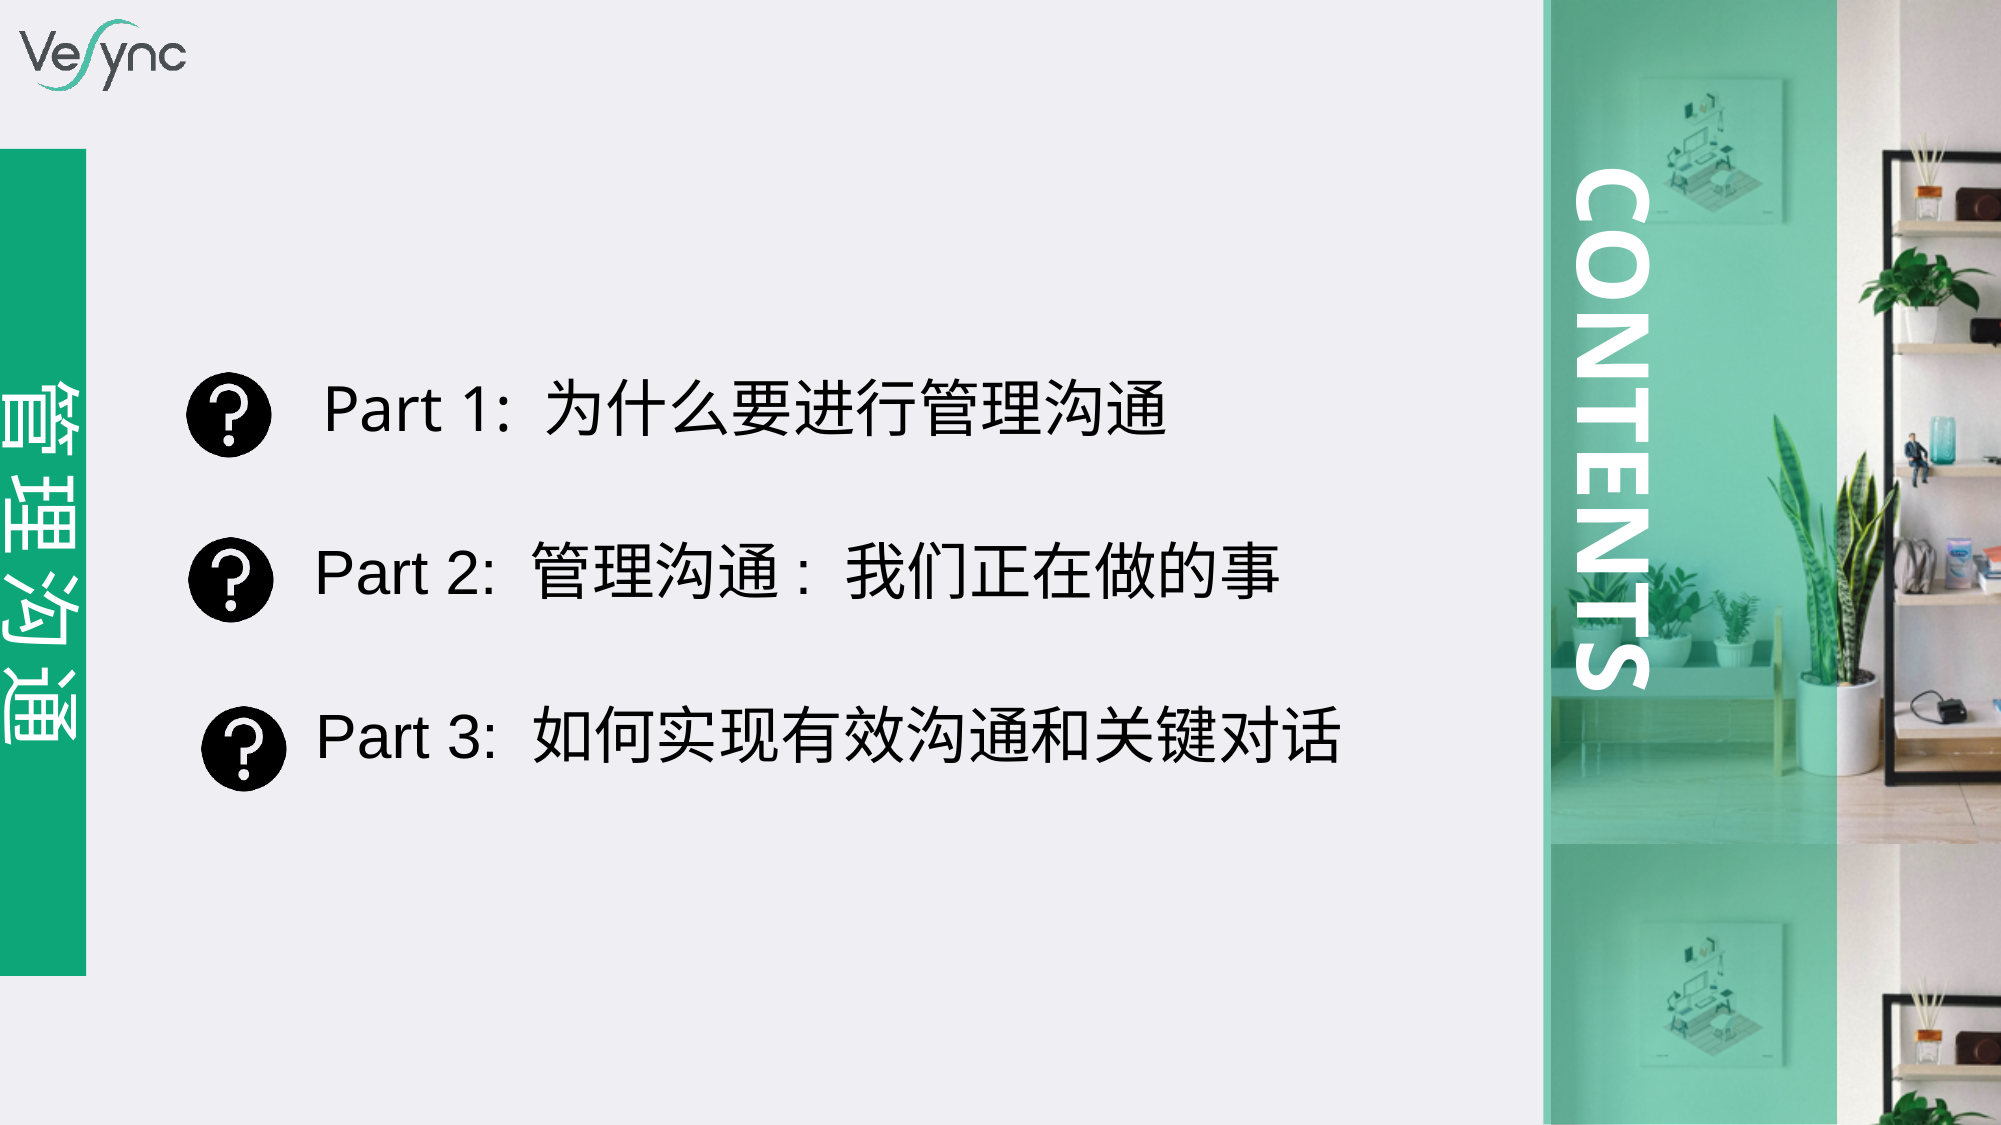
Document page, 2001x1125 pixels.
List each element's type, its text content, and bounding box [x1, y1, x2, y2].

text_box [1542, 0, 1838, 1125]
picture [190, 695, 297, 802]
text_box Part 3: 如何实现有效沟通和关键对话 [283, 688, 1534, 779]
text_box [1838, 0, 2000, 1125]
picture [175, 361, 282, 468]
text_box Part 2: 管理沟通: 我们正在做的事 [281, 524, 1449, 614]
picture [19, 19, 186, 91]
text_box 管理沟通 [0, 148, 87, 976]
text_box Part 1: 为什么要进行管理沟通 [307, 361, 1362, 452]
picture [177, 526, 284, 633]
text_box CONTENTS [1533, 149, 1685, 823]
